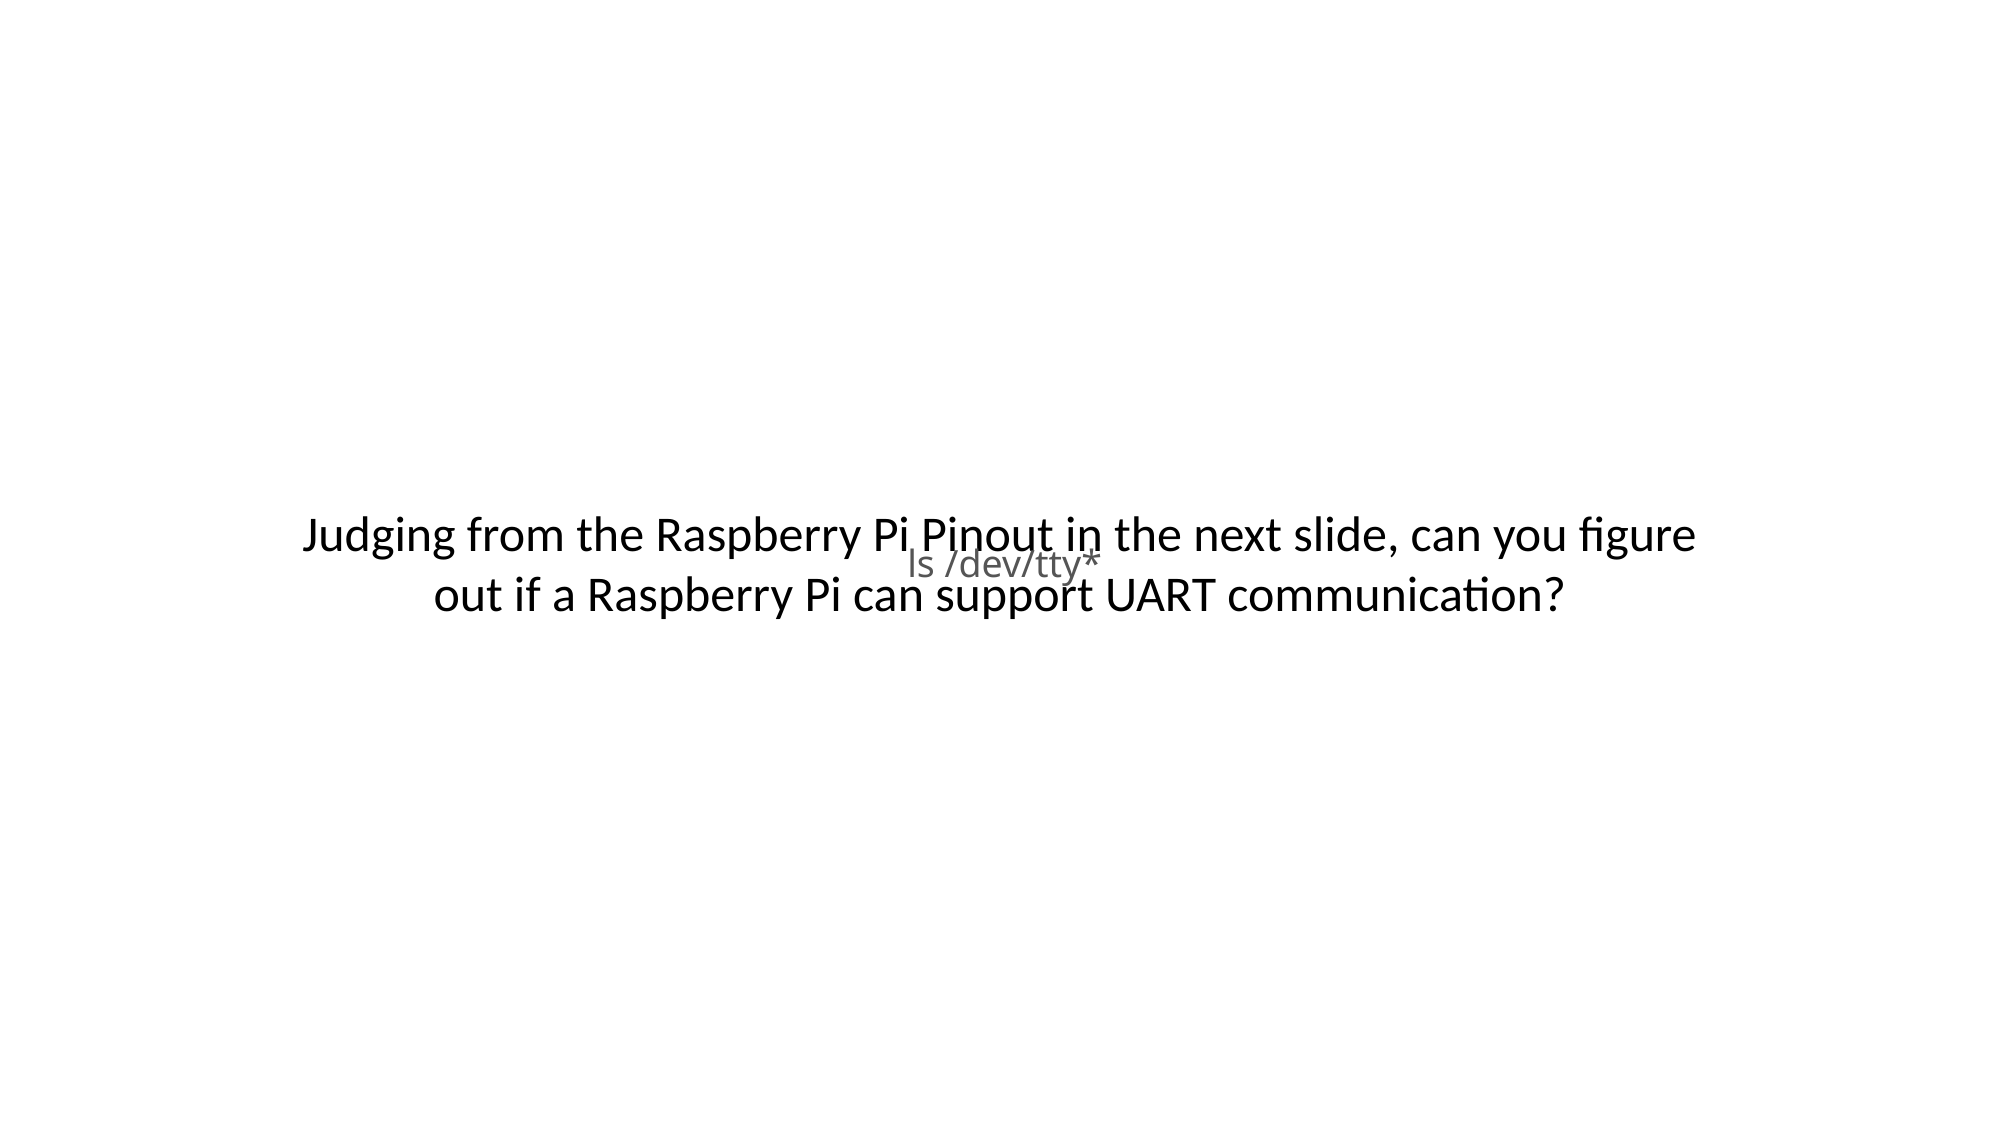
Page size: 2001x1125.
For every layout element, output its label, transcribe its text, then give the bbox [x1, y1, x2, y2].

text_box Judging from the Raspberry Pi Pinout in the next slide, can you figure out if a Raspberry Pi can support UART communication? [256, 494, 1744, 629]
text_box ls /dev/tty* [882, 532, 1118, 592]
